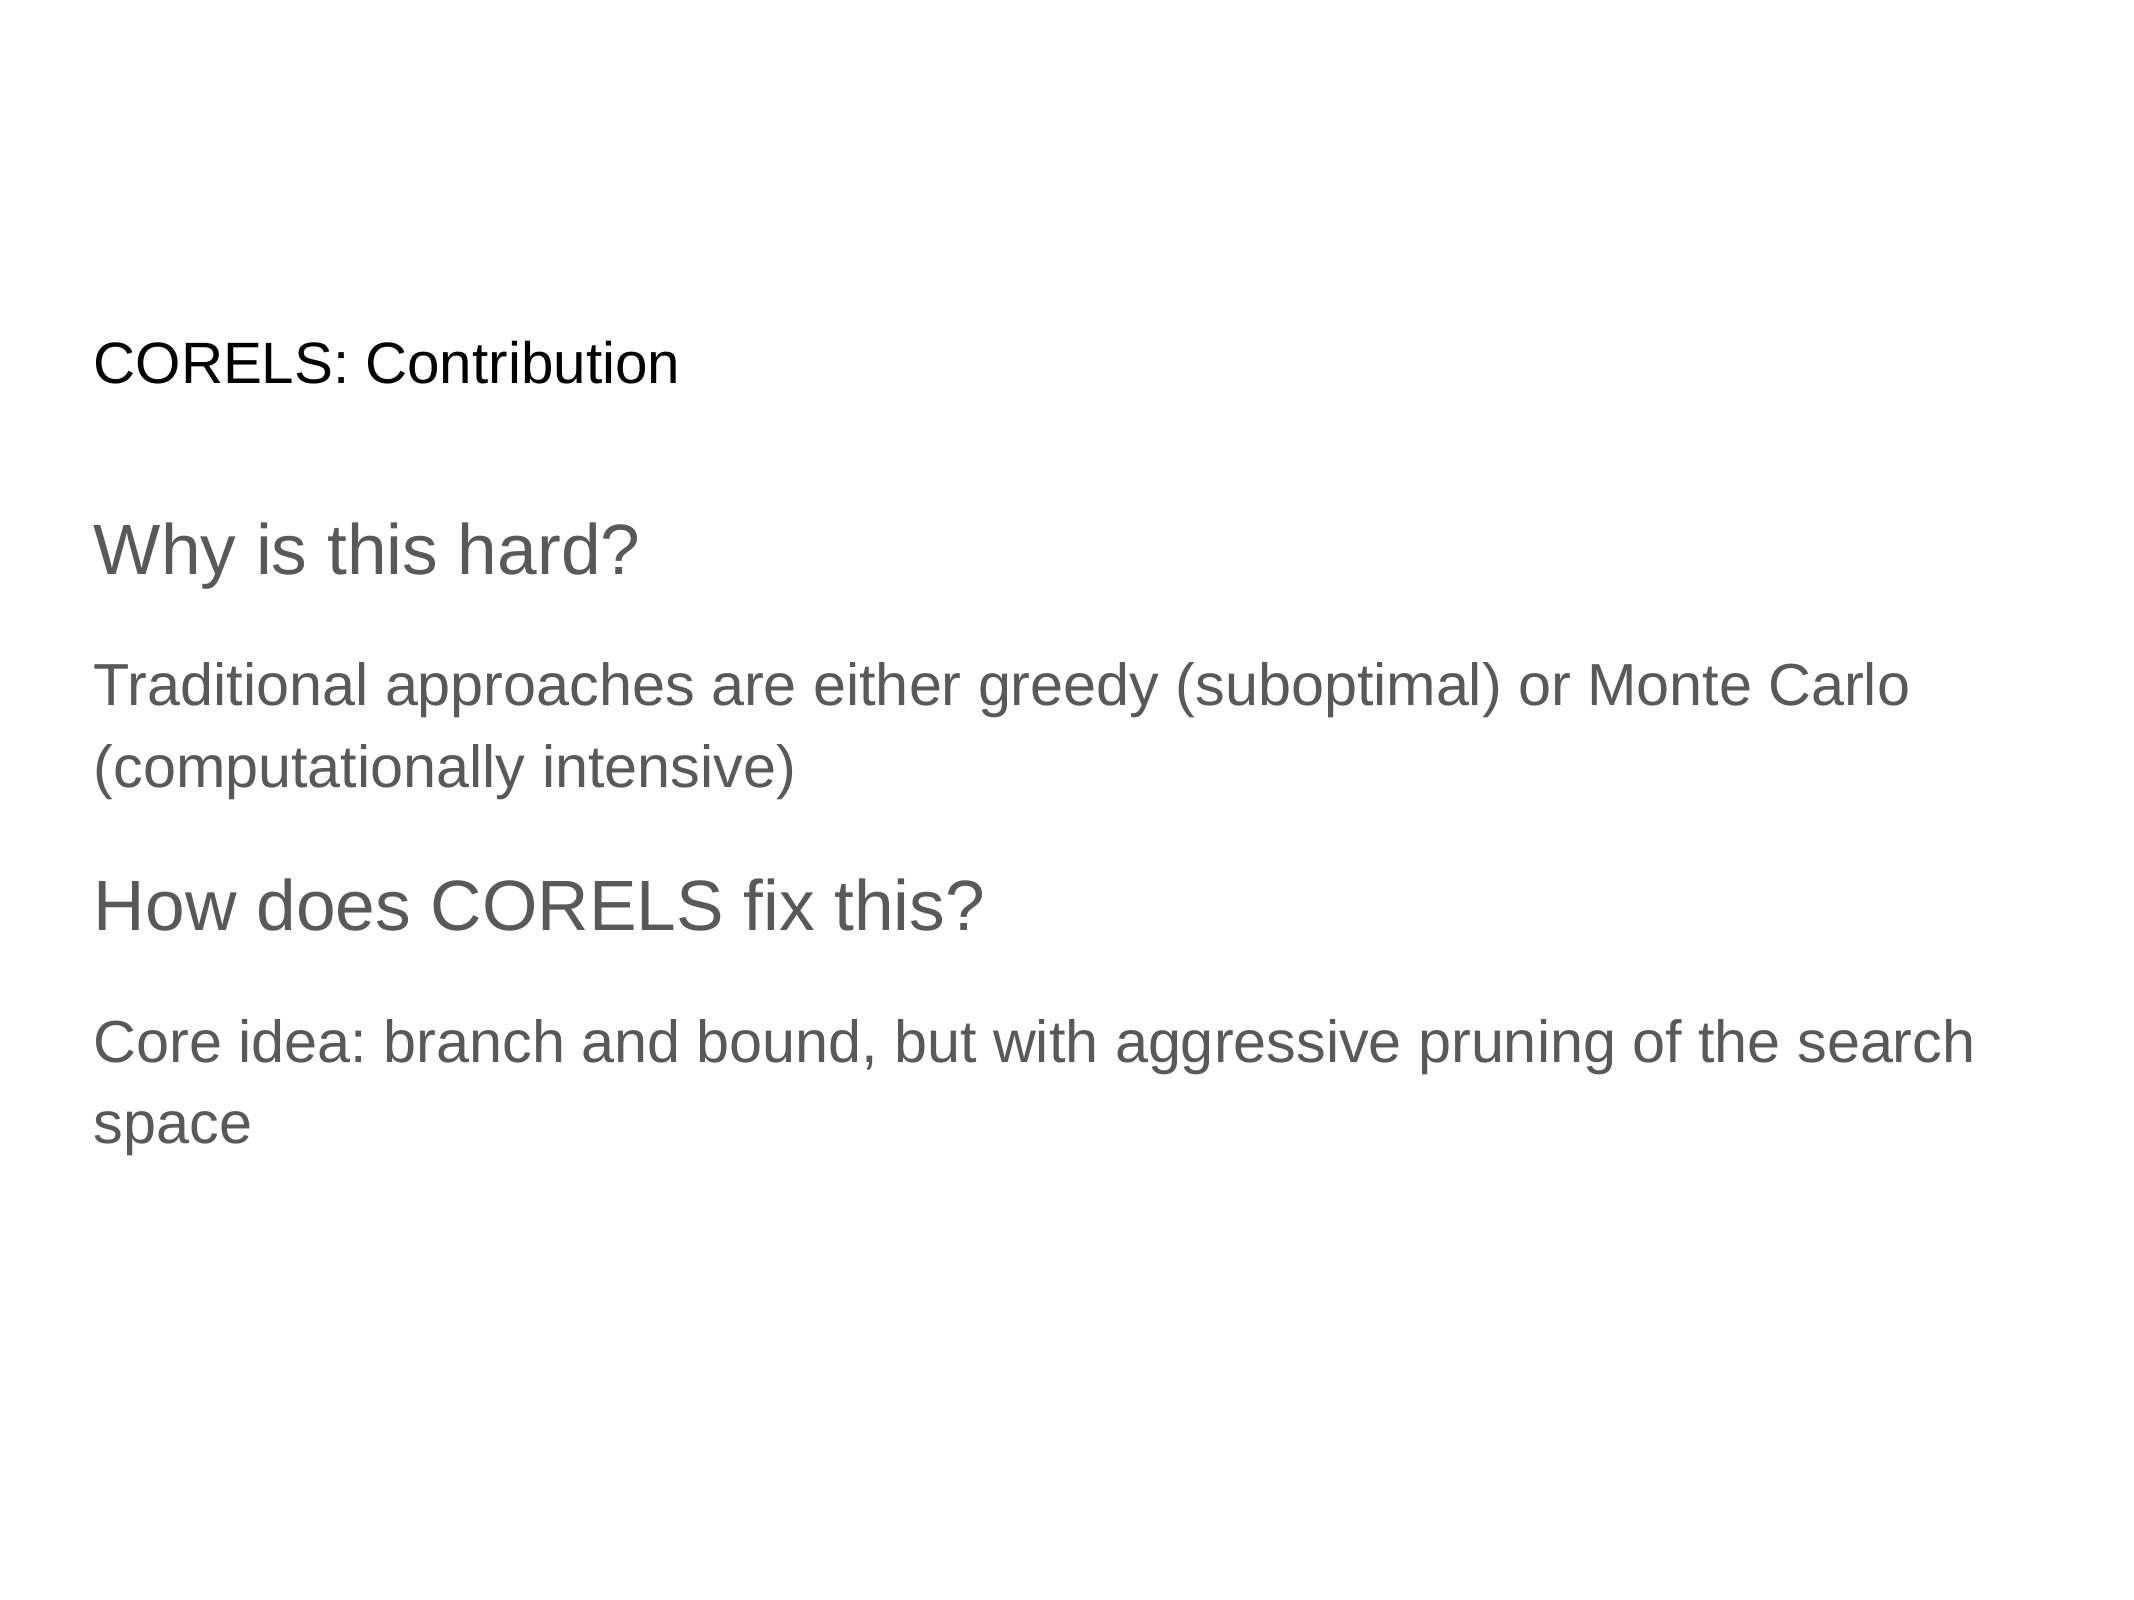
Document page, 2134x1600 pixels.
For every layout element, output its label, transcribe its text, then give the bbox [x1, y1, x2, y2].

title CORELS: Contribution [72, 303, 2061, 438]
list Why is this hard? Traditional approaches are either greedy (suboptimal) or Monte Carlo (computationally intensive) How does CORELS fix this? Core idea: branch and bound, but with aggressive pruning of the search space [72, 468, 2061, 1266]
